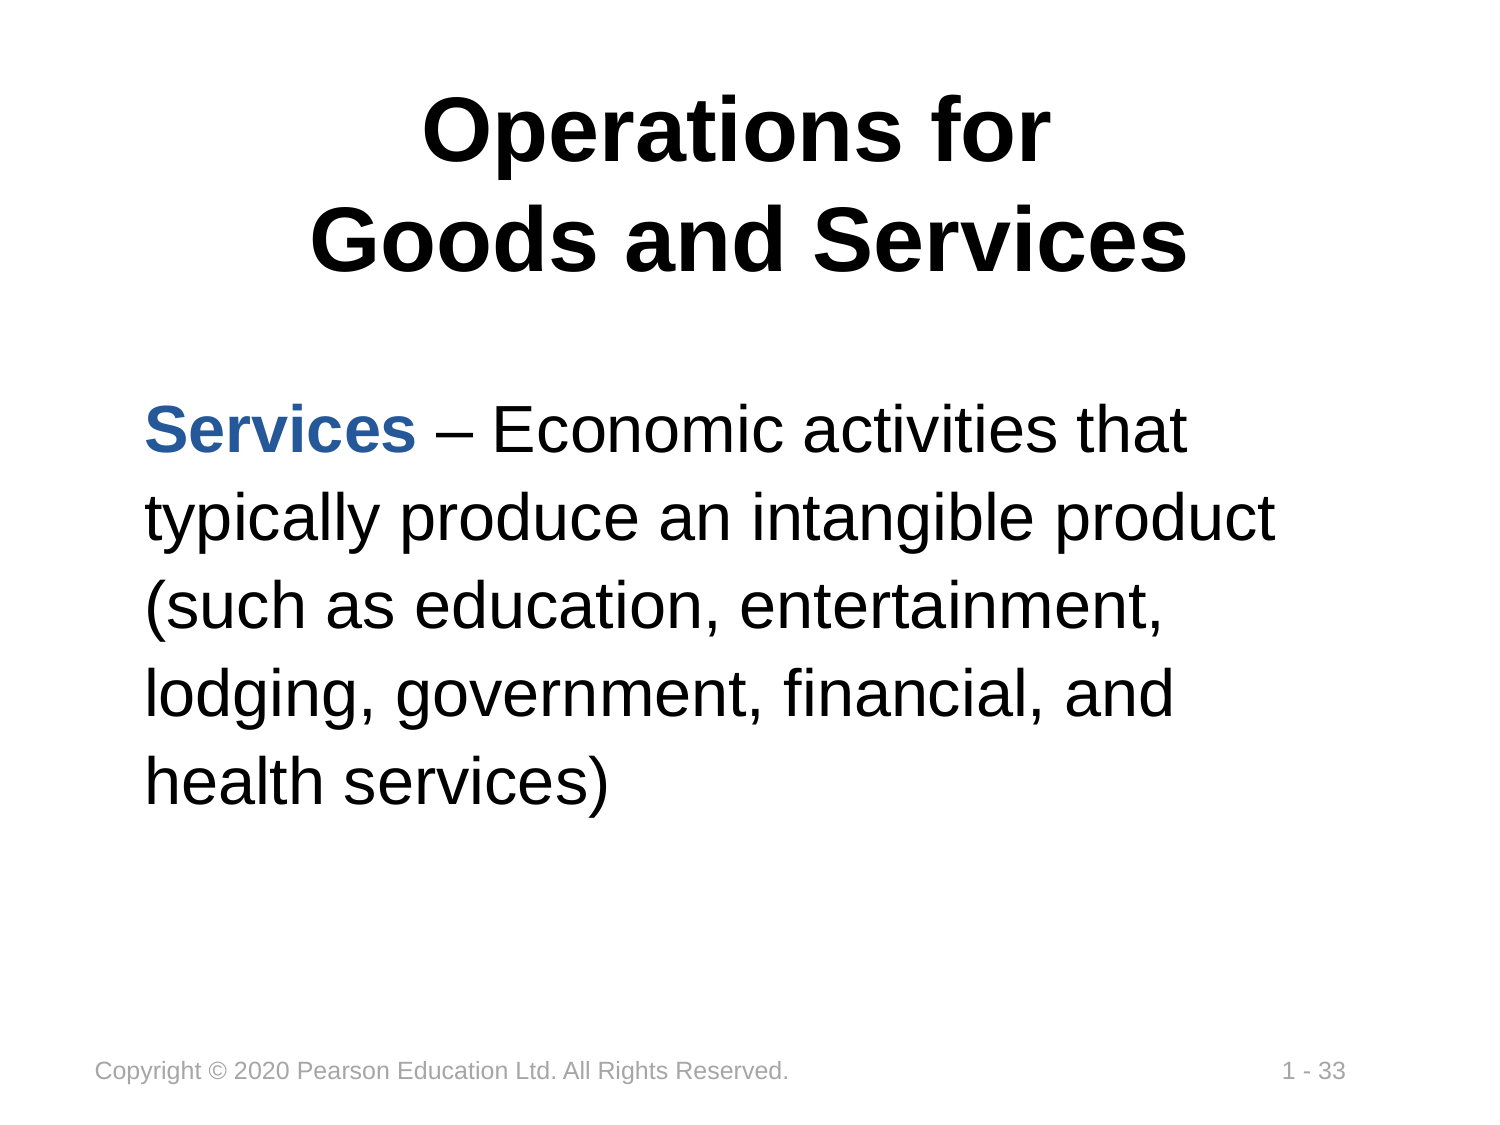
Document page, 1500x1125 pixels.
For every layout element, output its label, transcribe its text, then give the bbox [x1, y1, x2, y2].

list Services – Economic activities that typically produce an intangible product (such as education, entertainment, lodging, government, financial, and health services) [129, 370, 1371, 907]
title Operations for Goods and Services [75, 45, 1425, 315]
